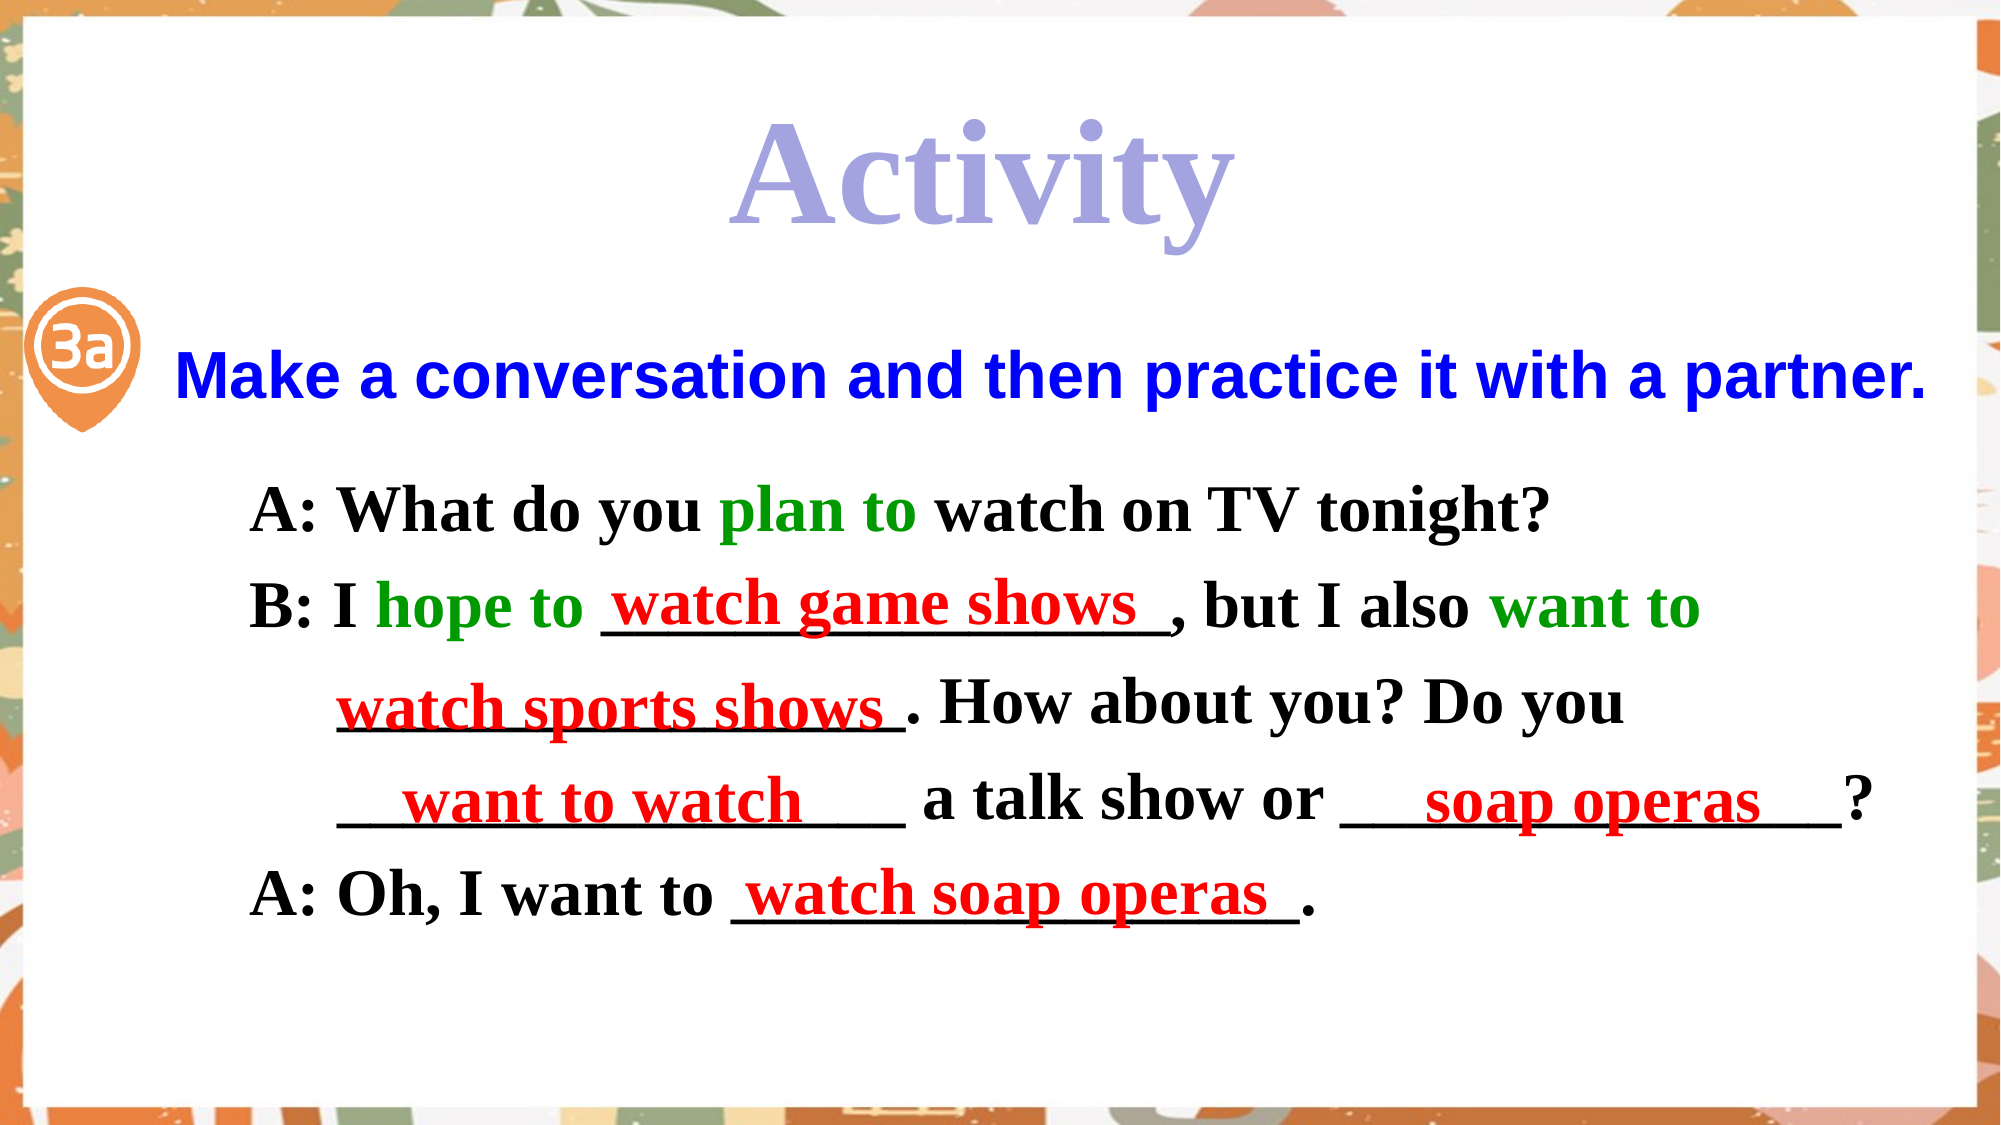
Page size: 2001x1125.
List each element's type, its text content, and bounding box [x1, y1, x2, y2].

text_box soap operas [1394, 732, 1808, 843]
text_box watch sports shows [321, 639, 972, 751]
text_box want to watch [371, 732, 868, 843]
text_box watch game shows [596, 534, 1203, 645]
text_box Make a conversation and then practice it with a partner. [169, 300, 1947, 427]
text_box watch soap operas [714, 824, 1332, 936]
text_box Activity [714, 66, 1253, 262]
picture [0, 0, 2001, 1125]
text_box A: What do you plan to watch on TV tonight? B: I hope to _________________, but I also want to _________________. How about you? Do you _________________ a talk show or _______________? A: Oh, I want to _________________. [234, 441, 1899, 936]
